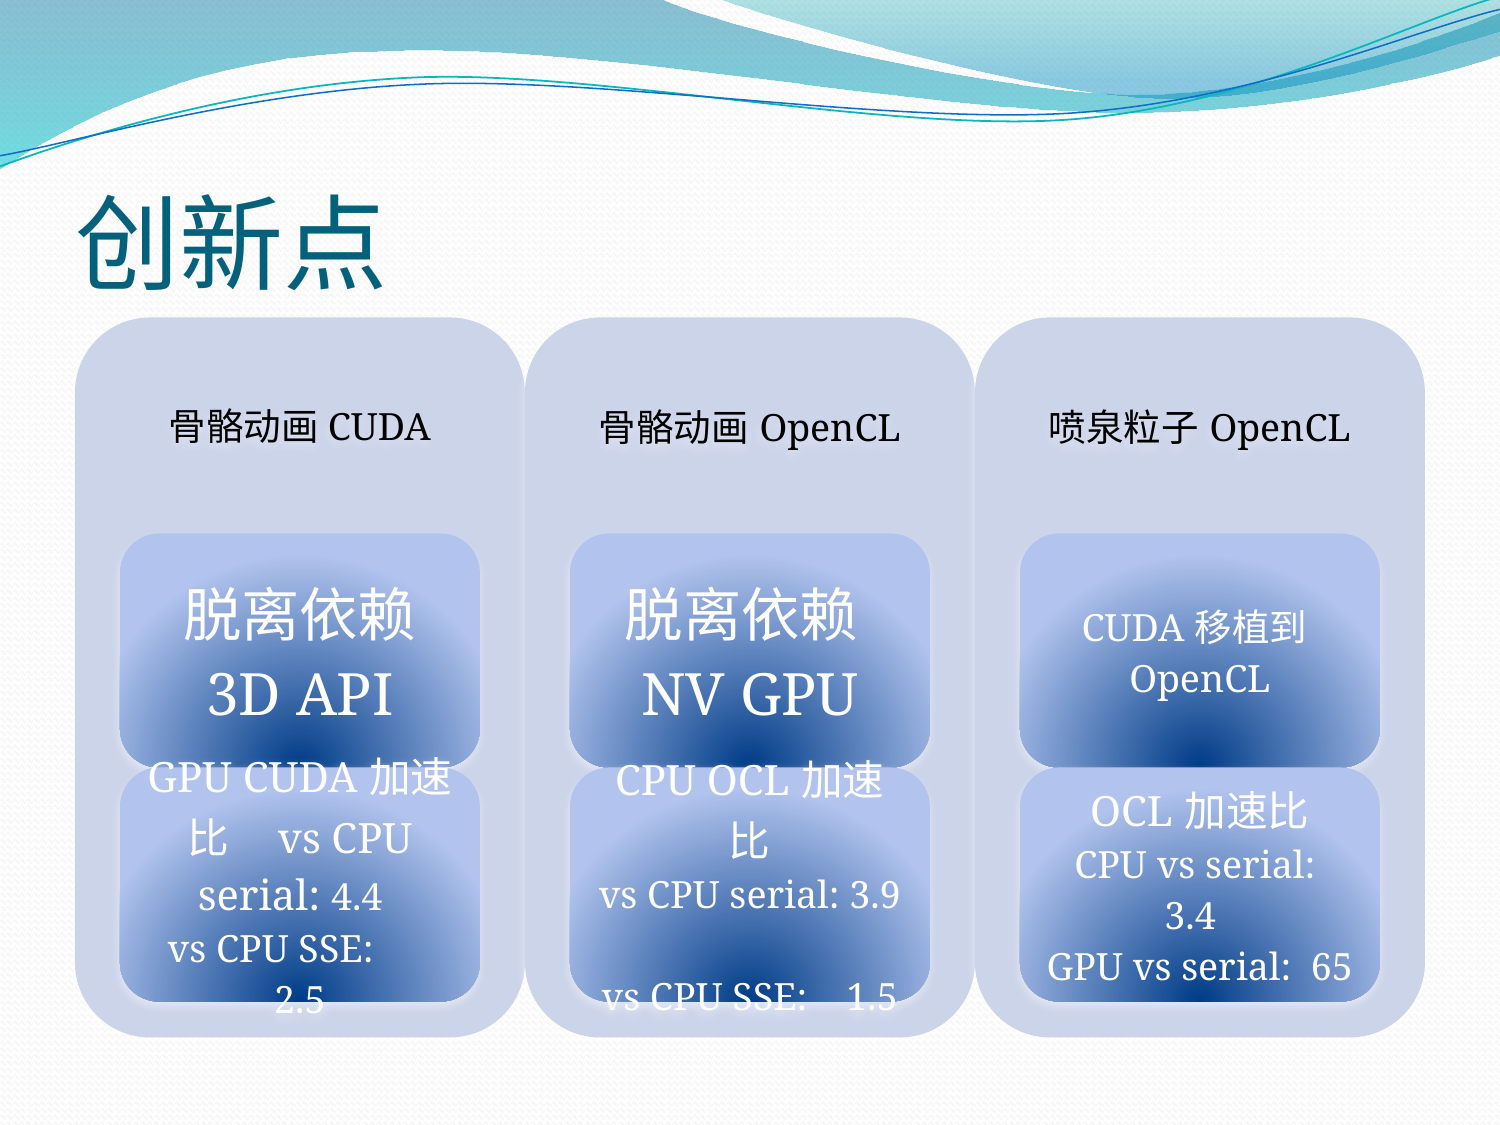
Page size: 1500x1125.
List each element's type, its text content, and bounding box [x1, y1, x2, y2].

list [74, 317, 1426, 1038]
title 创新点 [75, 115, 1425, 303]
